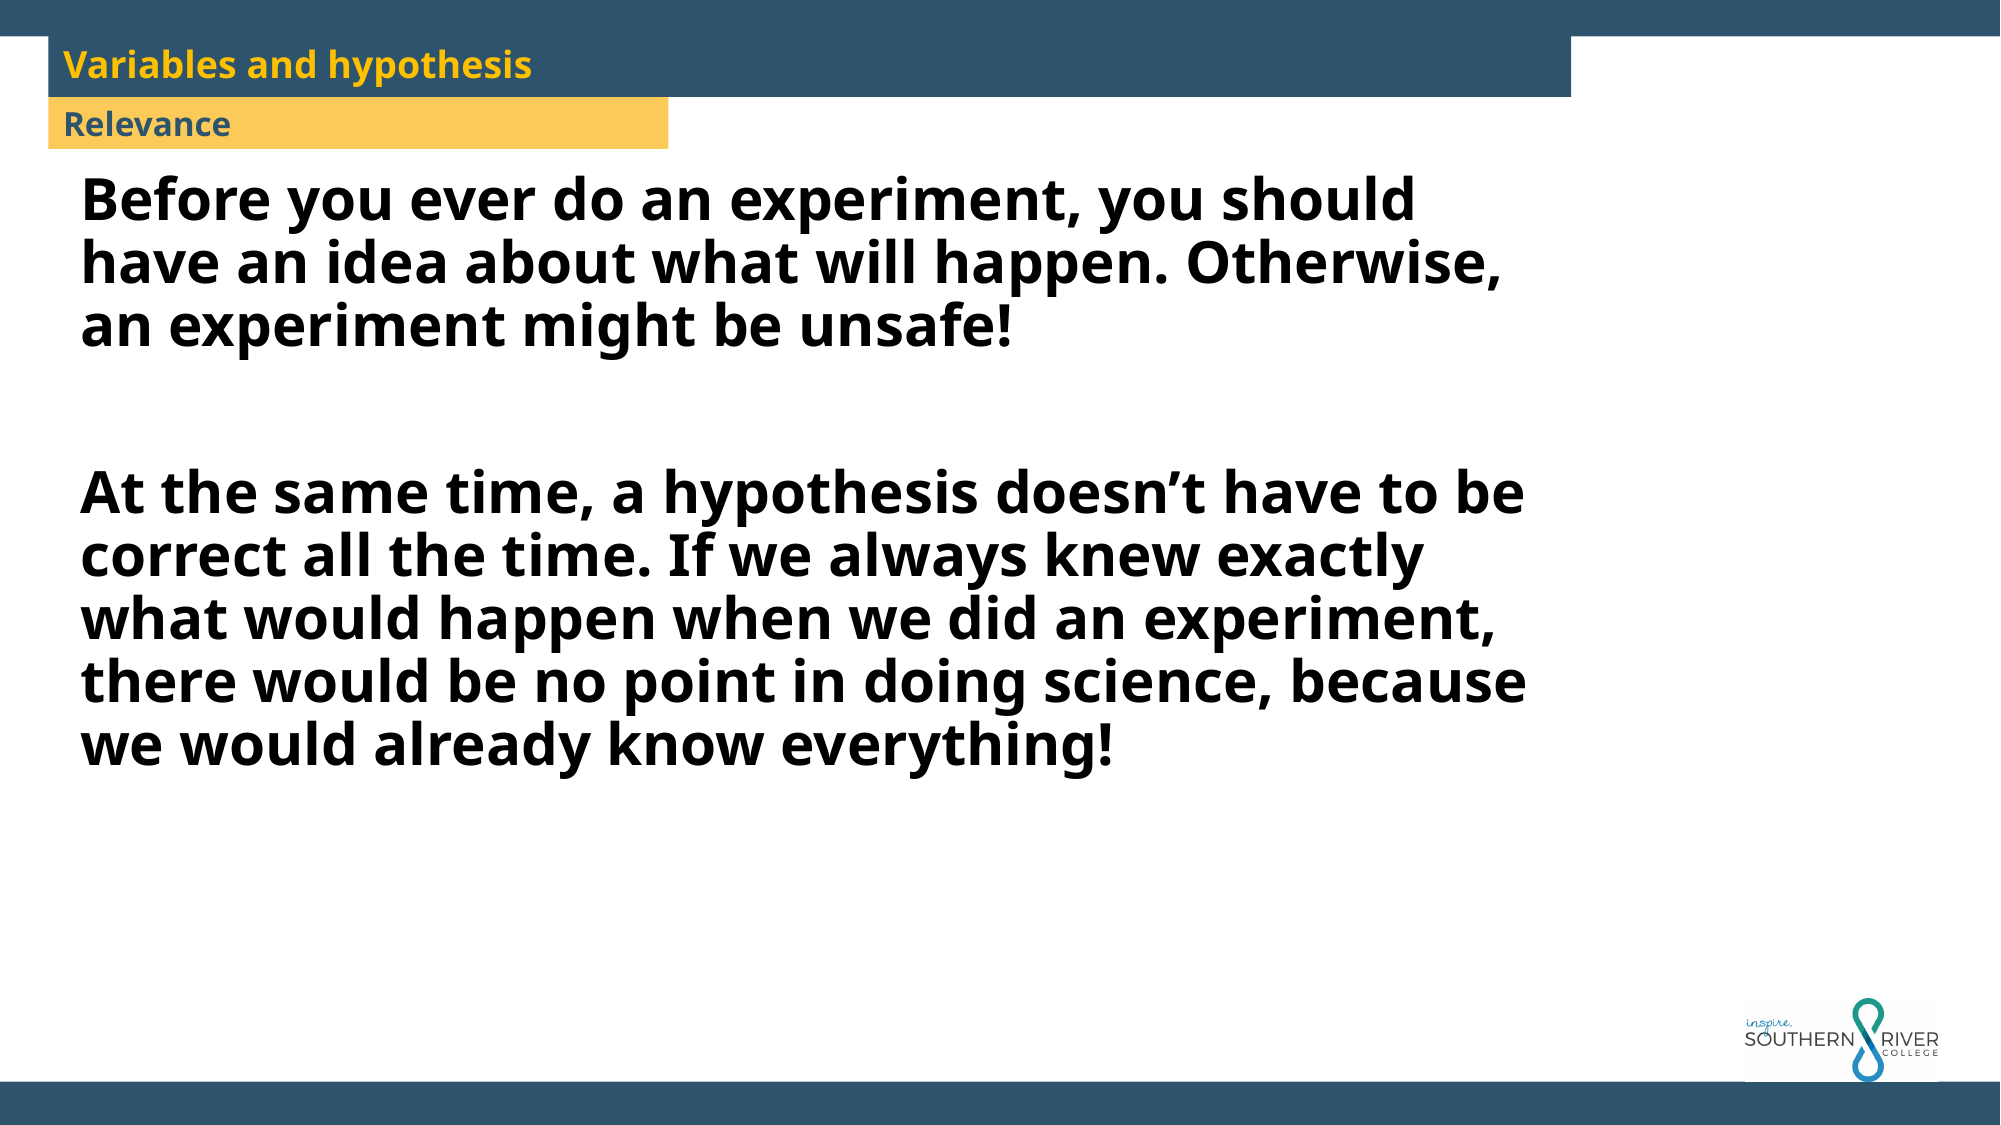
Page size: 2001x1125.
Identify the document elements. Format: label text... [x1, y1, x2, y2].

picture [1745, 998, 1938, 1082]
list Before you ever do an experiment, you should have an idea about what will happen. Otherwise, an experiment might be unsafe! At the same time, a hypothesis doesn’t have to be correct all the time. If we always knew exactly what would happen when we did an experiment, there would be no point in doing science, because we would already know everything! [65, 162, 1555, 907]
list Variables and hypothesis [48, 35, 1572, 97]
